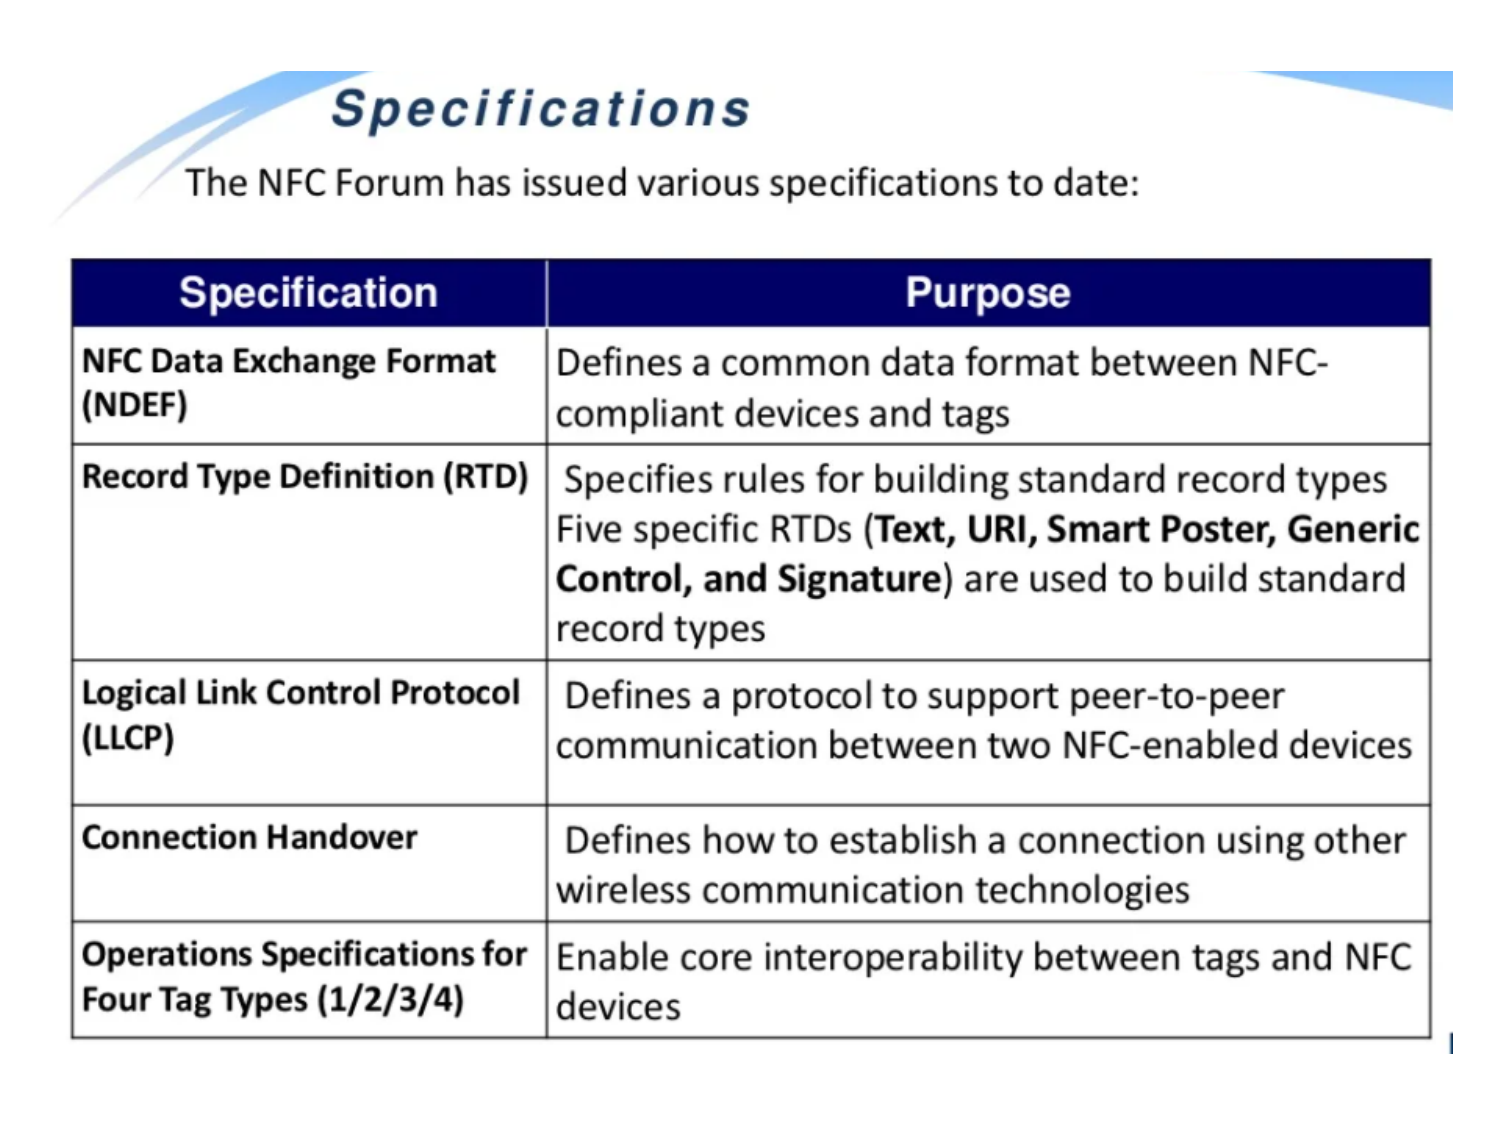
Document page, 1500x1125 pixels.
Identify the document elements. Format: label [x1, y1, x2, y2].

picture [47, 70, 1453, 1055]
